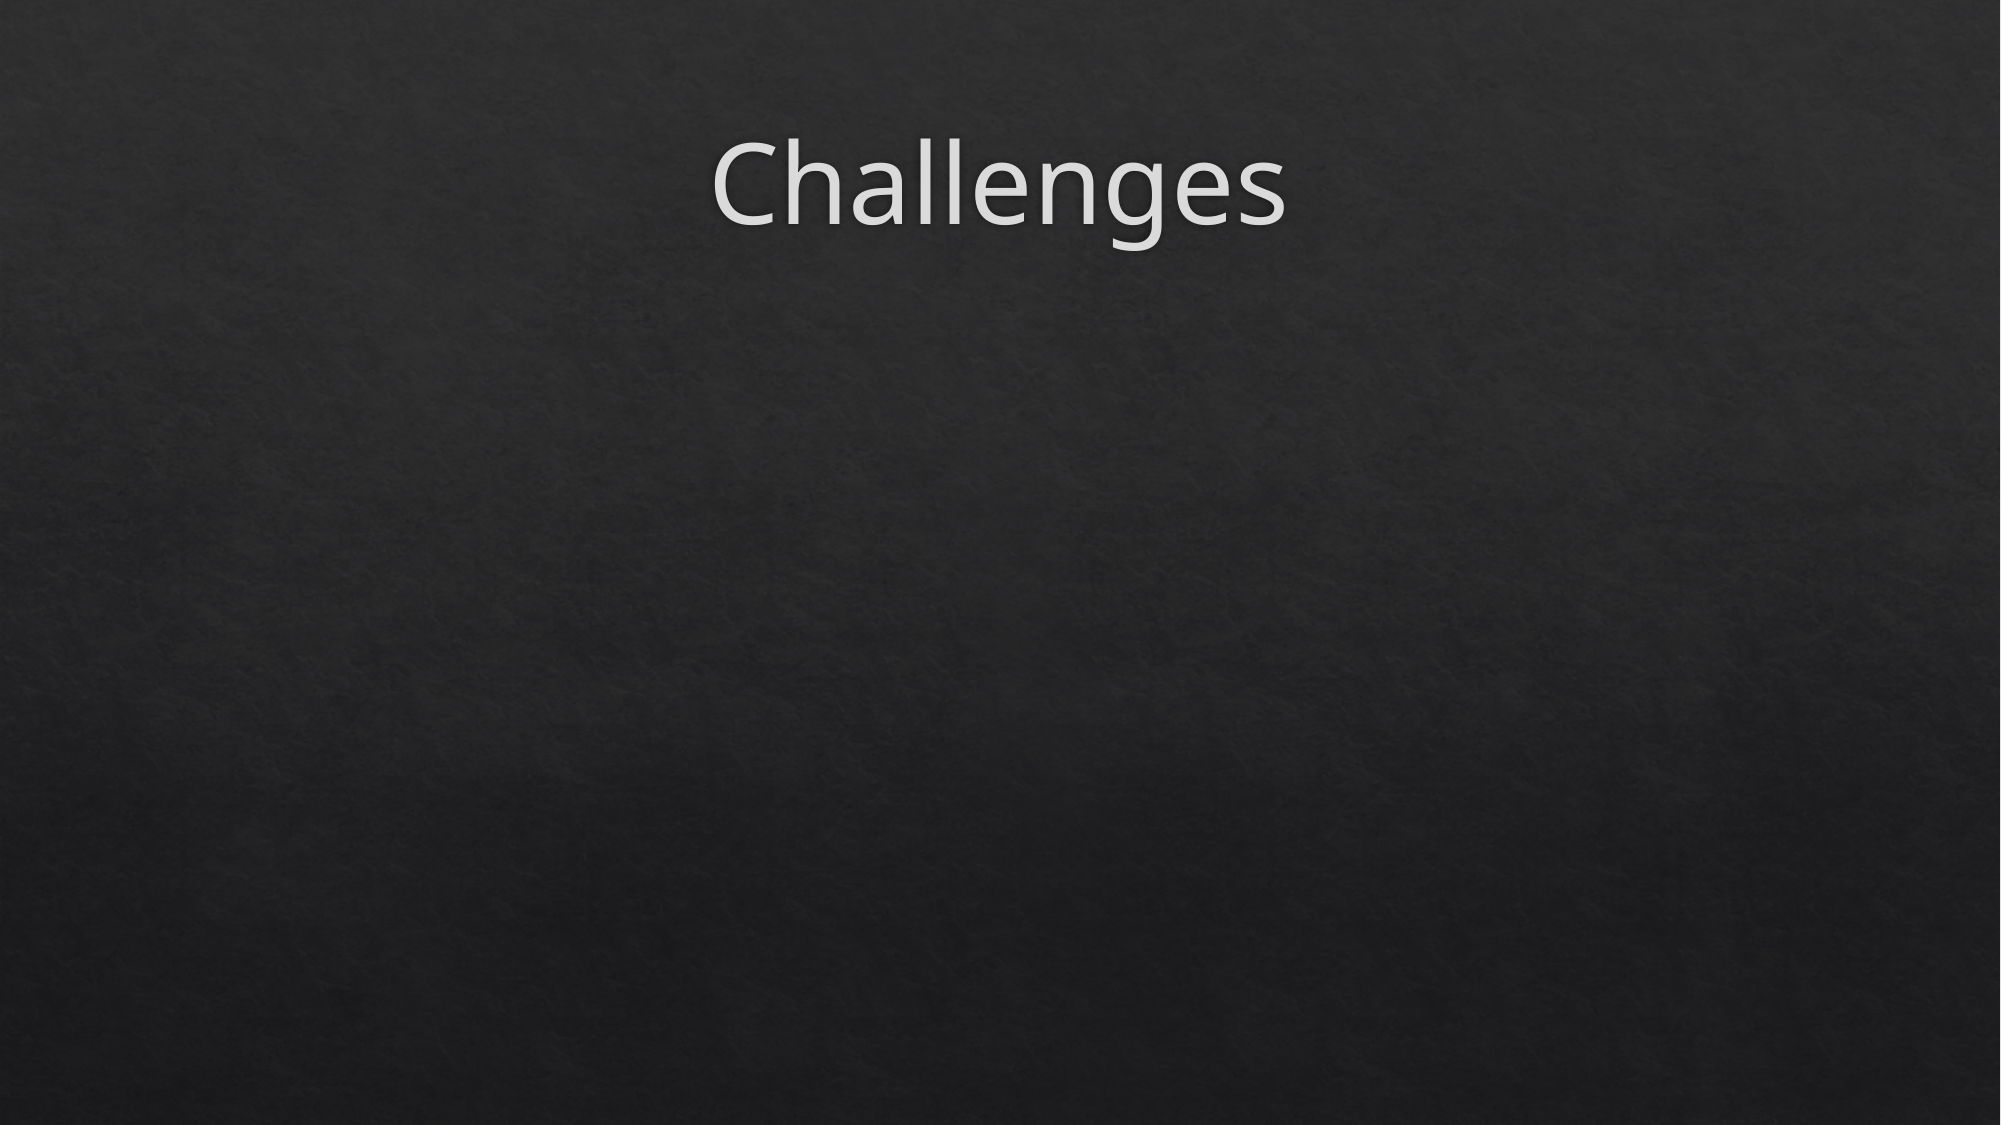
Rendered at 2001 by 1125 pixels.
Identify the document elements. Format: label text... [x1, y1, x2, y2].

title Challenges [149, 99, 1849, 260]
